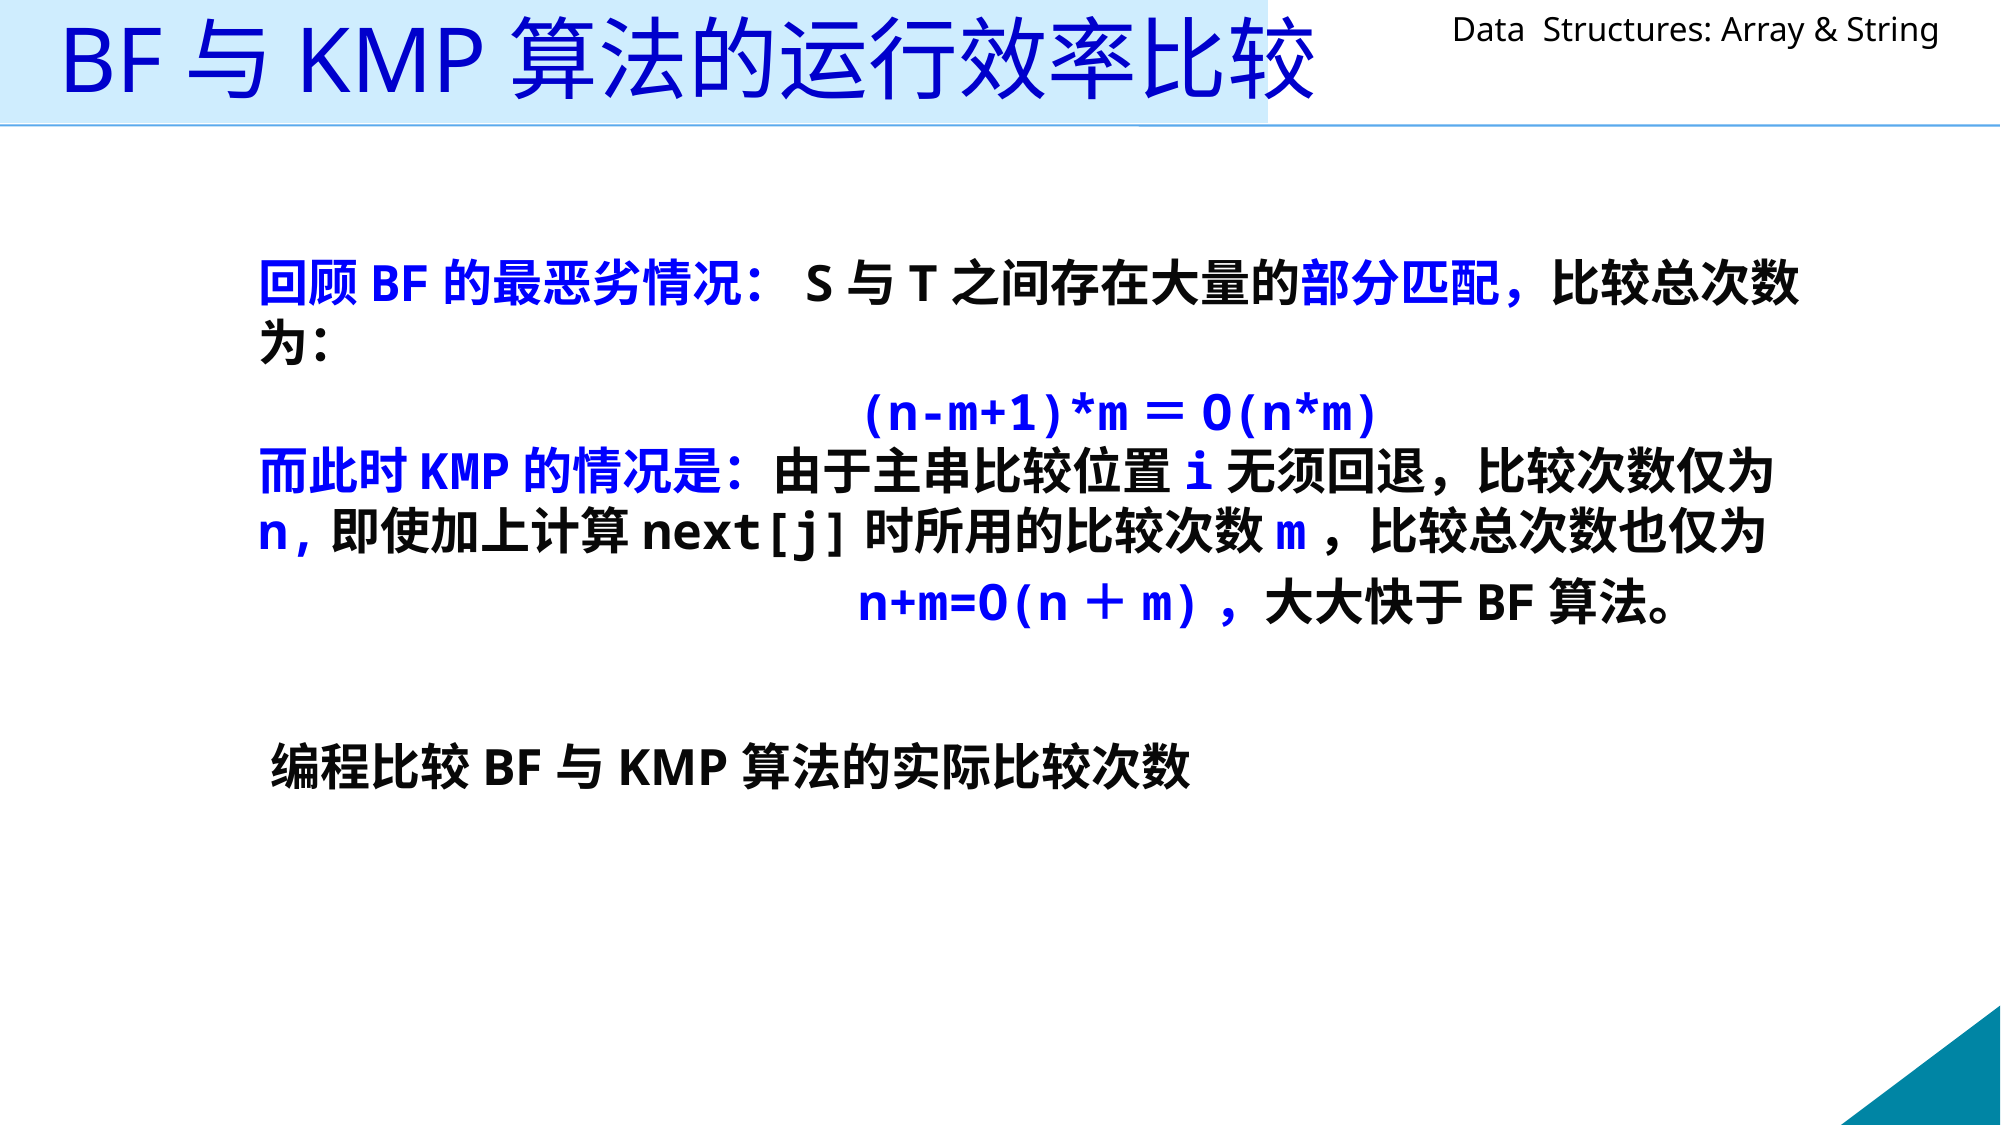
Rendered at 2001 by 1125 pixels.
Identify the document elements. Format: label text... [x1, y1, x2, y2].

text_box 编程比较BF与KMP算法的实际比较次数 [255, 727, 1476, 803]
title BF与KMP算法的运行效率比较 [43, 7, 1769, 121]
text_box 回顾BF的最恶劣情况：S与T之间存在大量的部分匹配，比较总次数为： (n-m+1)*m＝O(n*m) [244, 243, 1851, 449]
text_box 而此时KMP的情况是：由于主串比较位置i无须回退，比较次数仅为n,即使加上计算next[j]时所用的比较次数m，比较总次数也仅为 n+m=O(n＋m)，大大快于BF算法。 [244, 449, 1851, 638]
